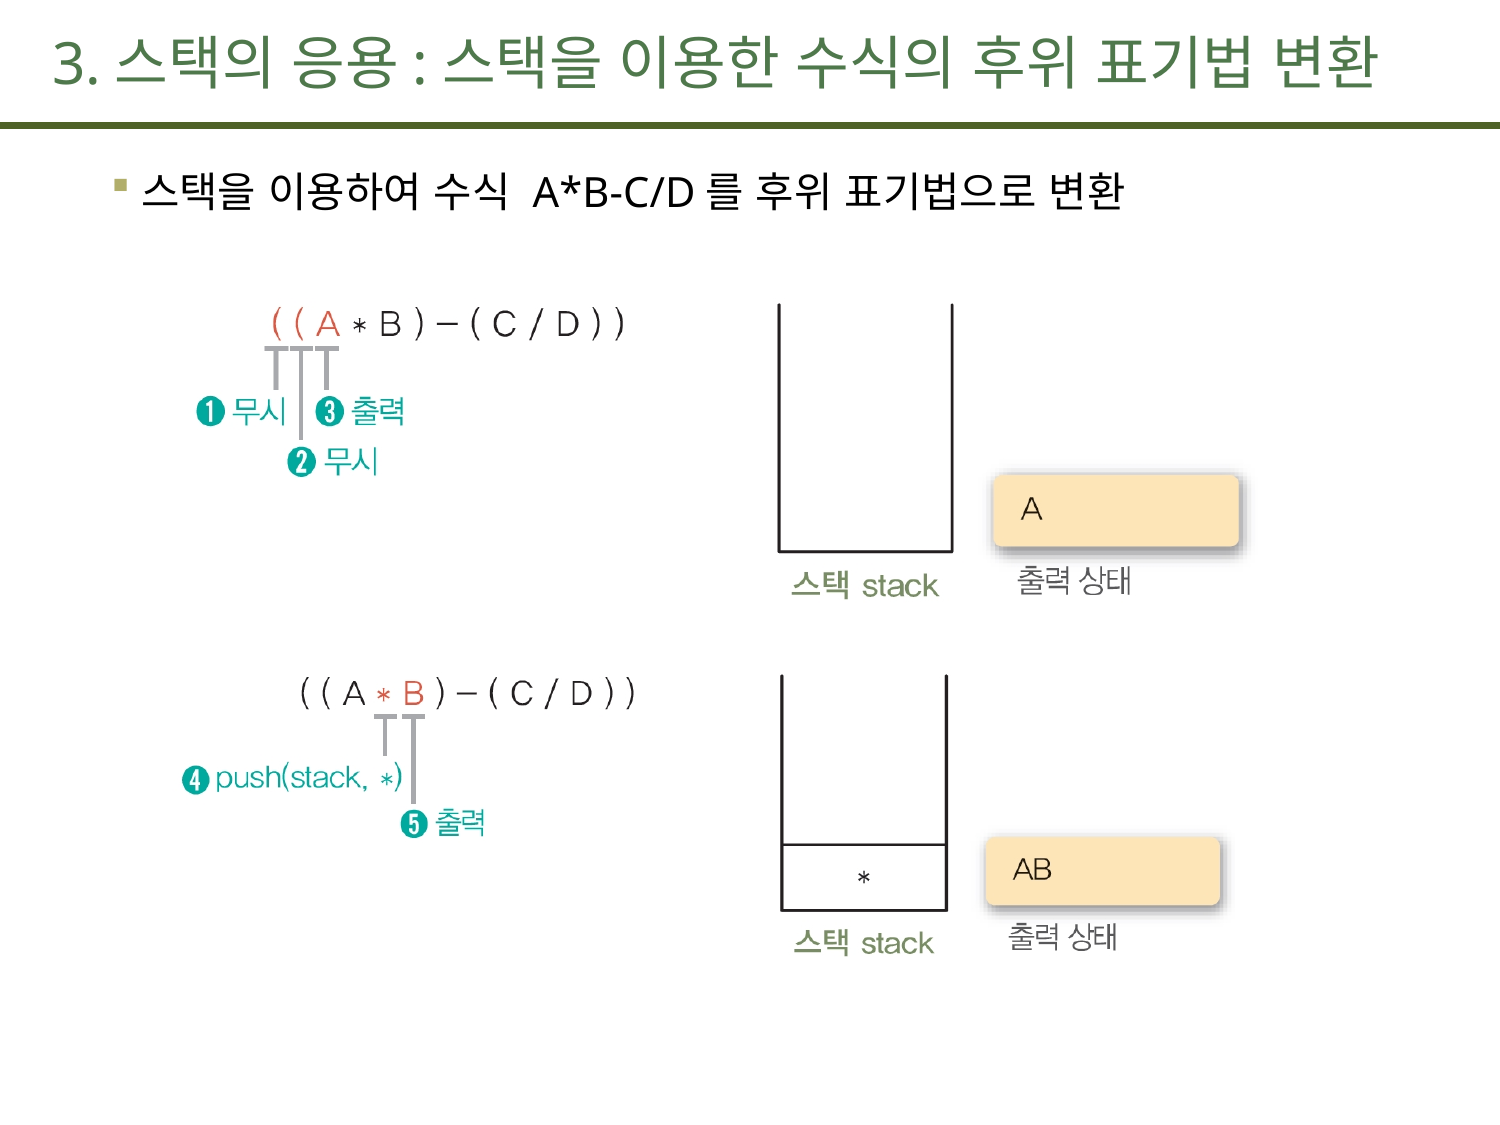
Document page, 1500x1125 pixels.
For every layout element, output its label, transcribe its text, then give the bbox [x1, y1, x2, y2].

picture [159, 653, 1235, 971]
picture [182, 284, 1259, 610]
list 스택을 이용하여 수식 A*B-C/D를 후위 표기법으로 변환 [37, 152, 1463, 1091]
title 3.스택의 응용:스택을 이용한 수식의 후위 표기법 변환 [37, 13, 1495, 109]
